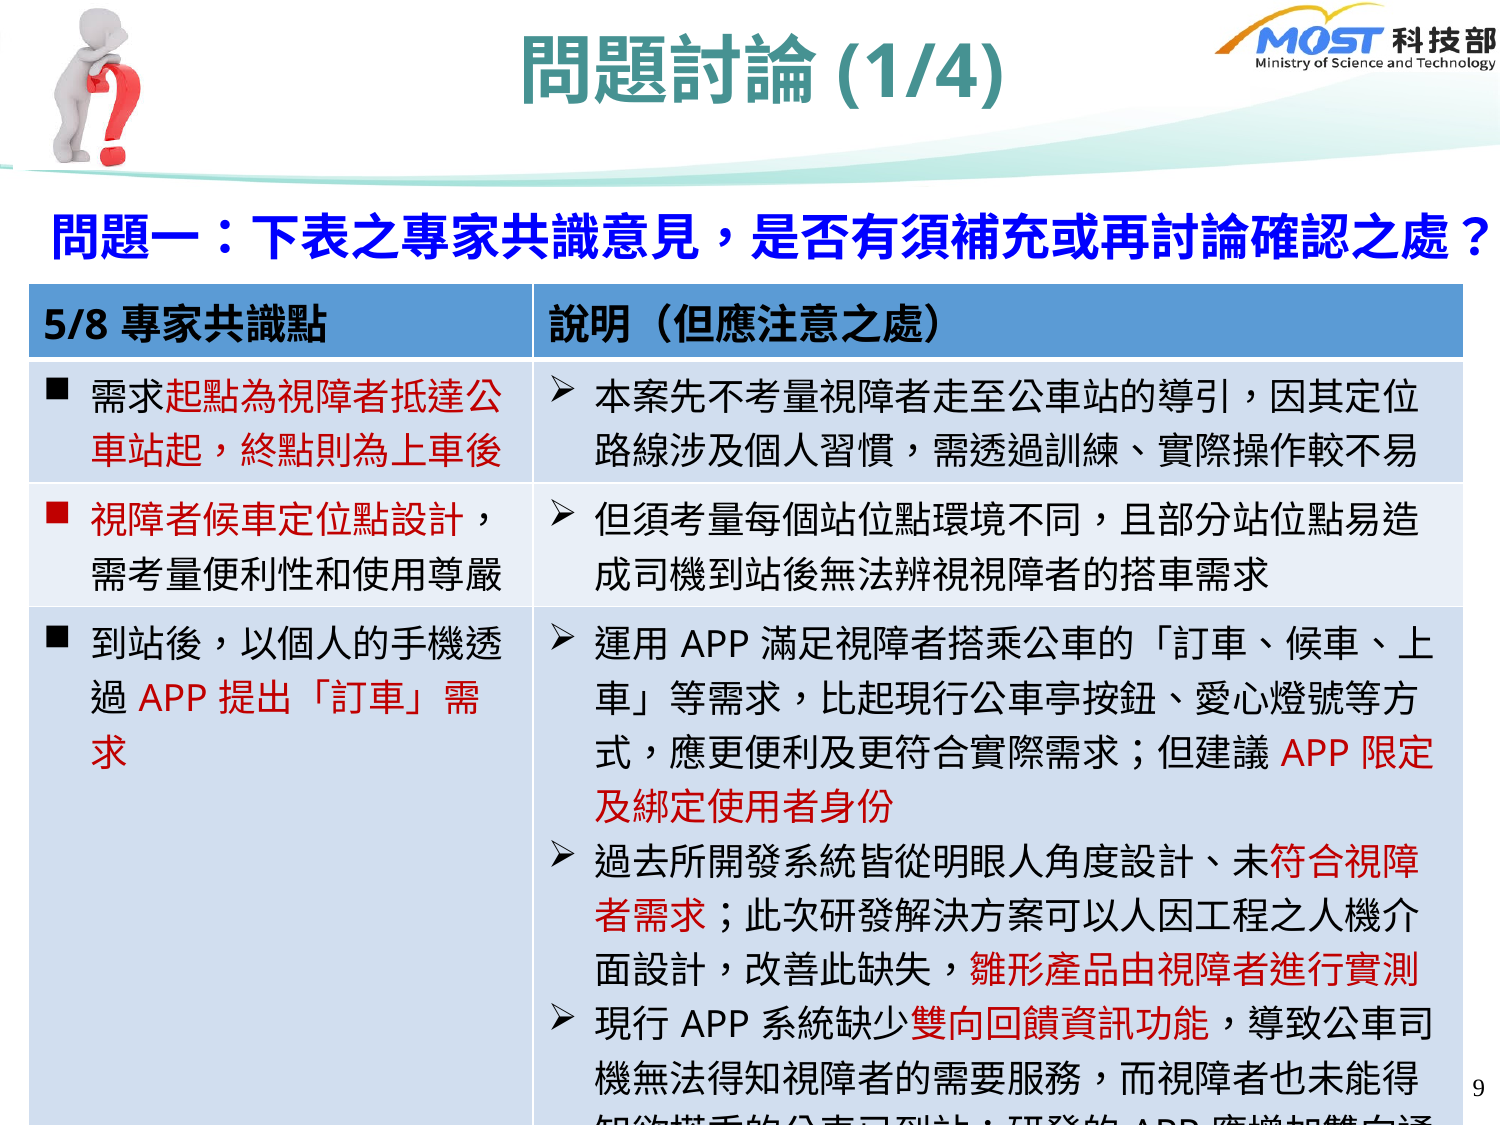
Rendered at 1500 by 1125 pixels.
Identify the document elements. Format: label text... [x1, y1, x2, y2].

text_box 問題一：下表之專家共識意見，是否有須補充或再討論確認之處？ [35, 197, 1500, 273]
table_cell 需求起點為視障者抵達公車站起，終點則為上車後 [29, 362, 532, 482]
table_header 說明（但應注意之處） [534, 284, 1463, 357]
table_header 5/8專家共識點 [29, 284, 532, 357]
slide_number 9 [1465, 1063, 1500, 1124]
picture [0, 0, 1500, 187]
table_cell 但須考量每個站位點環境不同，且部分站位點易造成司機到站後無法辨視視障者的搭車需求 [534, 484, 1463, 606]
table_cell 視障者候車定位點設計，需考量便利性和使用尊嚴 [29, 484, 532, 606]
table_cell 本案先不考量視障者走至公車站的導引，因其定位路線涉及個人習慣，需透過訓練、實際操作較不易 [534, 362, 1463, 482]
table_cell 到站後，以個人的手機透過APP提出「訂車」需求 [29, 607, 532, 1125]
title 問題討論(1/4) [180, 7, 1440, 139]
table_cell 運用APP滿足視障者搭乘公車的「訂車、候車、上車」等需求，比起現行公車亭按鈕、愛心燈號等方式，應更便利及更符合實際需求；但建議APP限定及綁定使用者身份 過去所開發系統皆從明眼人角度設計、未符合視障者需求；此次研發解決方案可以人因工程之人機介面設計，改善此缺失，雛形產品由視障者進行實測 現行APP系統缺少雙向回饋資訊功能，導致公車司機無法得知視障者的需要服務，而視障者也未能得知欲搭乘的公車已到站；研發的APP應增加雙向通知的設計，建議於本案搭載整合系統及智慧化功能，以利佐證提升服務品質及優化後續服務。 [534, 607, 1463, 1125]
